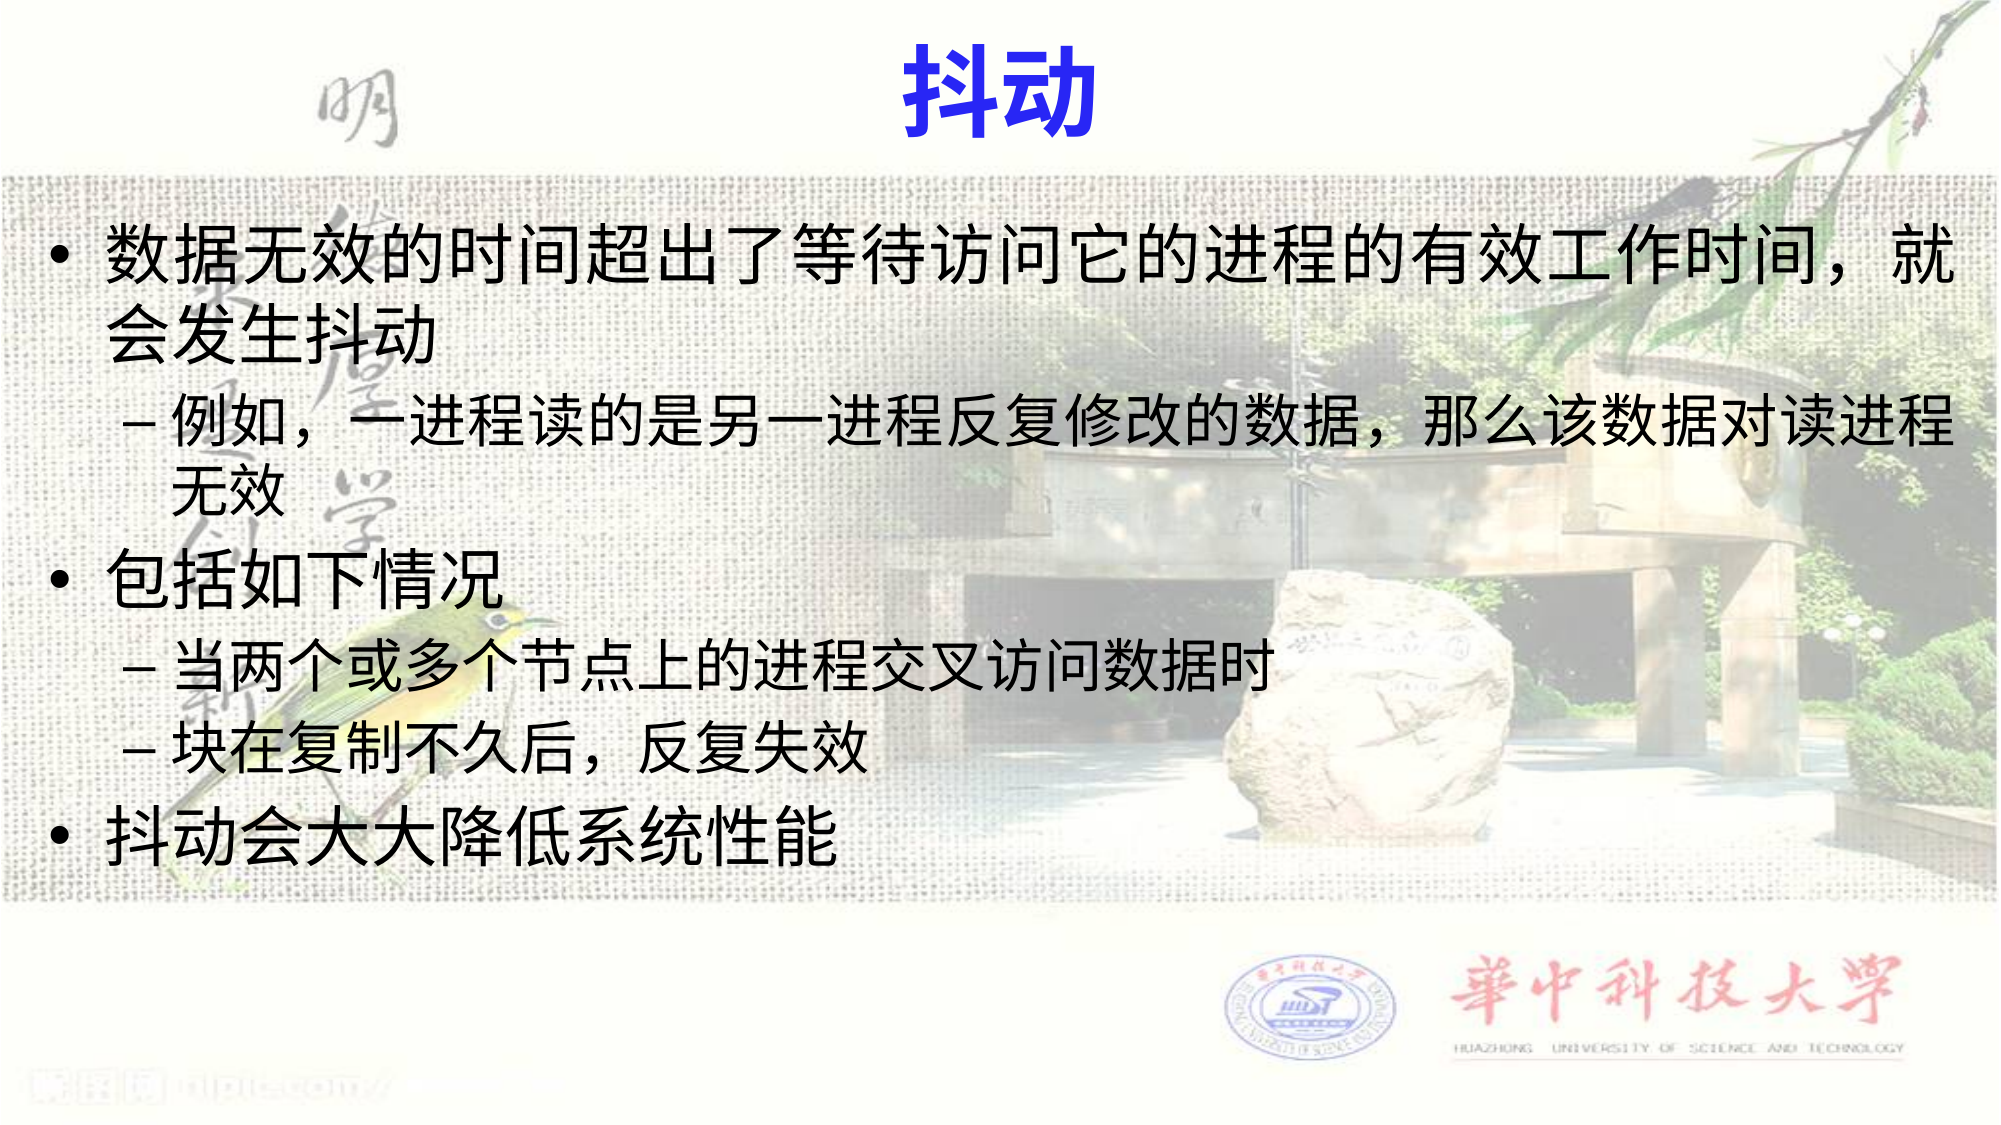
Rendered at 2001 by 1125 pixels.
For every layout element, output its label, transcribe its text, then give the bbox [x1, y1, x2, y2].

list 数据无效的时间超出了等待访问它的进程的有效工作时间，就会发生抖动 例如，一进程读的是另一进程反复修改的数据，那么该数据对读进程无效 包括如下情况 当两个或多个节点上的进程交叉访问数据时 块在复制不久后，反复失效 抖动会大大降低系统性能 [33, 205, 1972, 948]
title 抖动 [0, 0, 2000, 183]
picture [1, 183, 1999, 1125]
